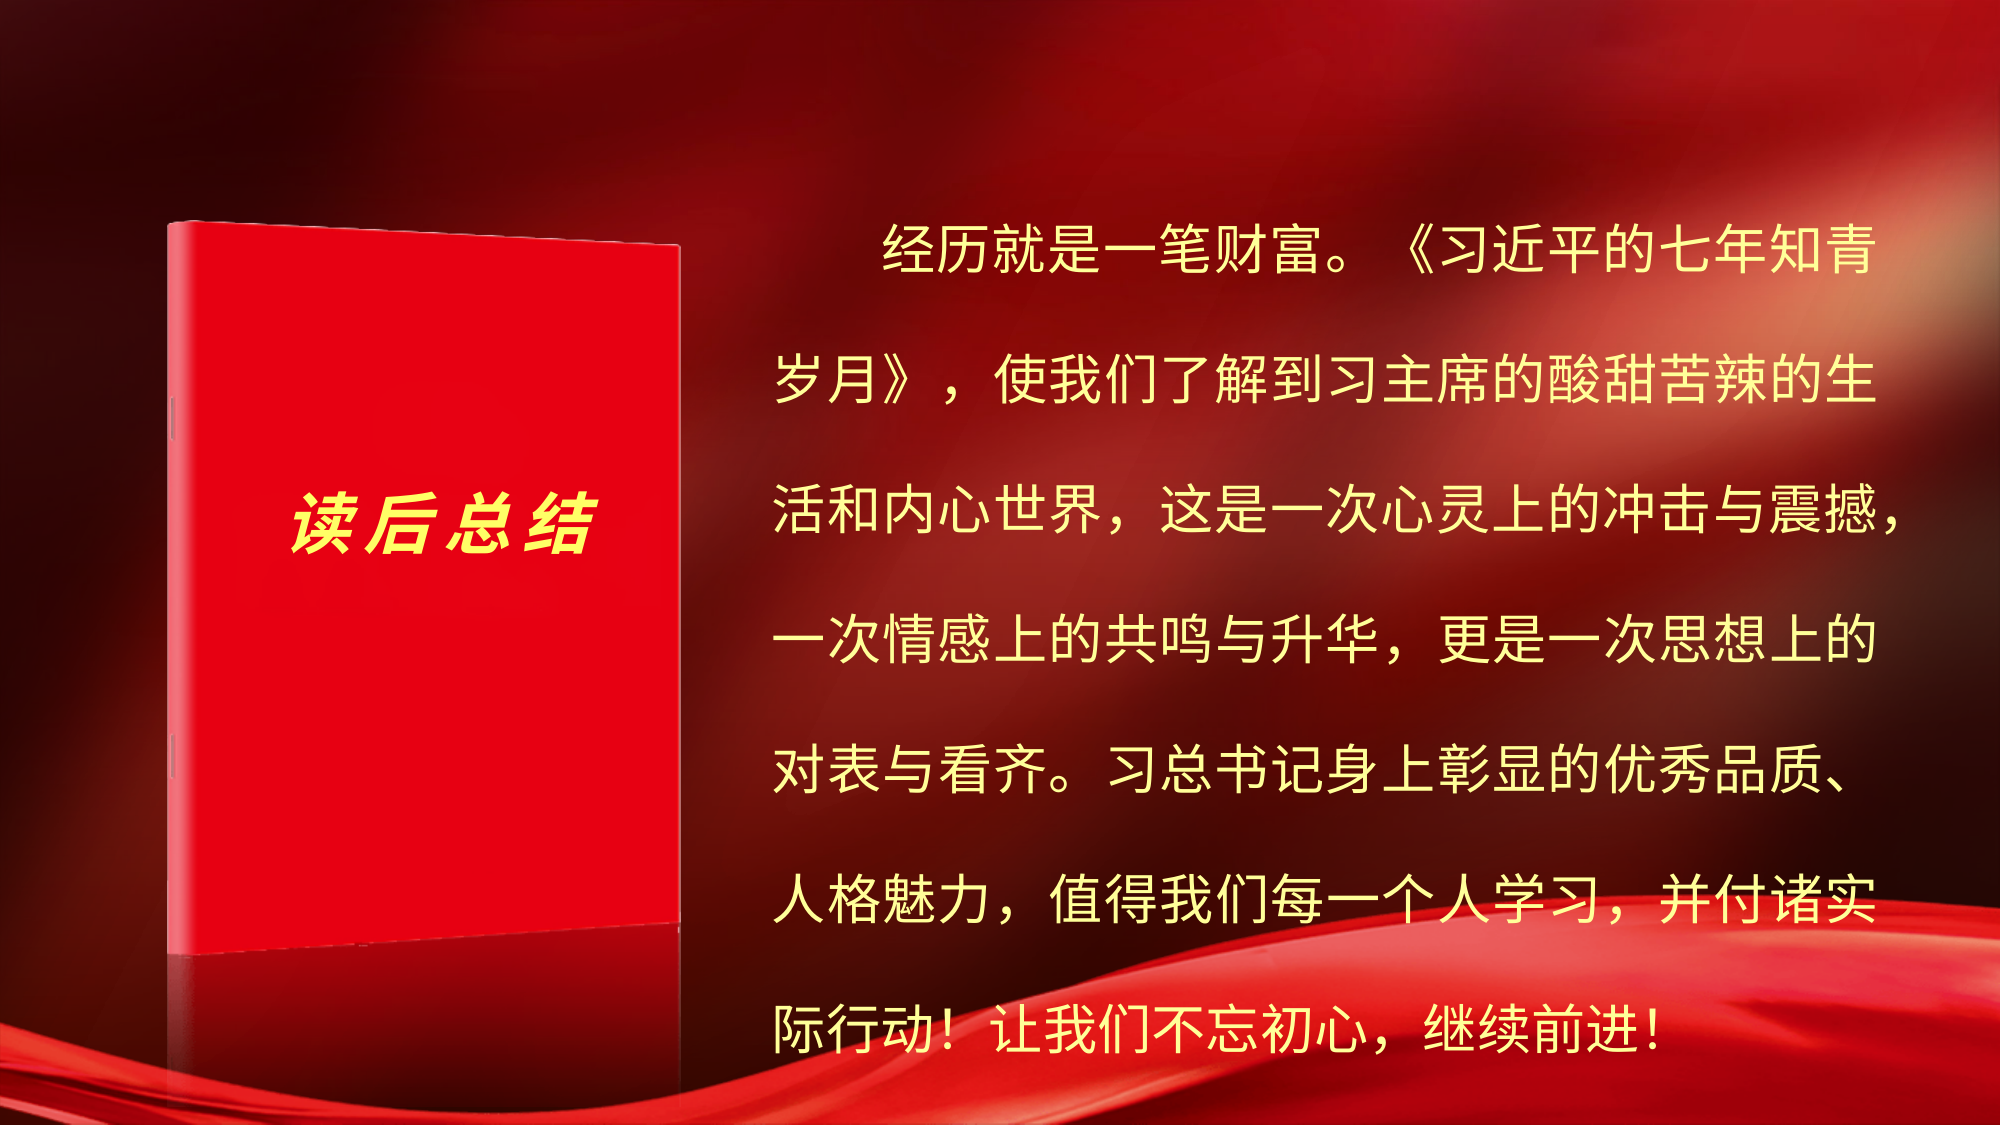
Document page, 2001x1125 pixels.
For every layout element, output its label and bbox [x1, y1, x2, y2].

picture [0, 0, 2000, 1125]
text_box [167, 220, 681, 1107]
